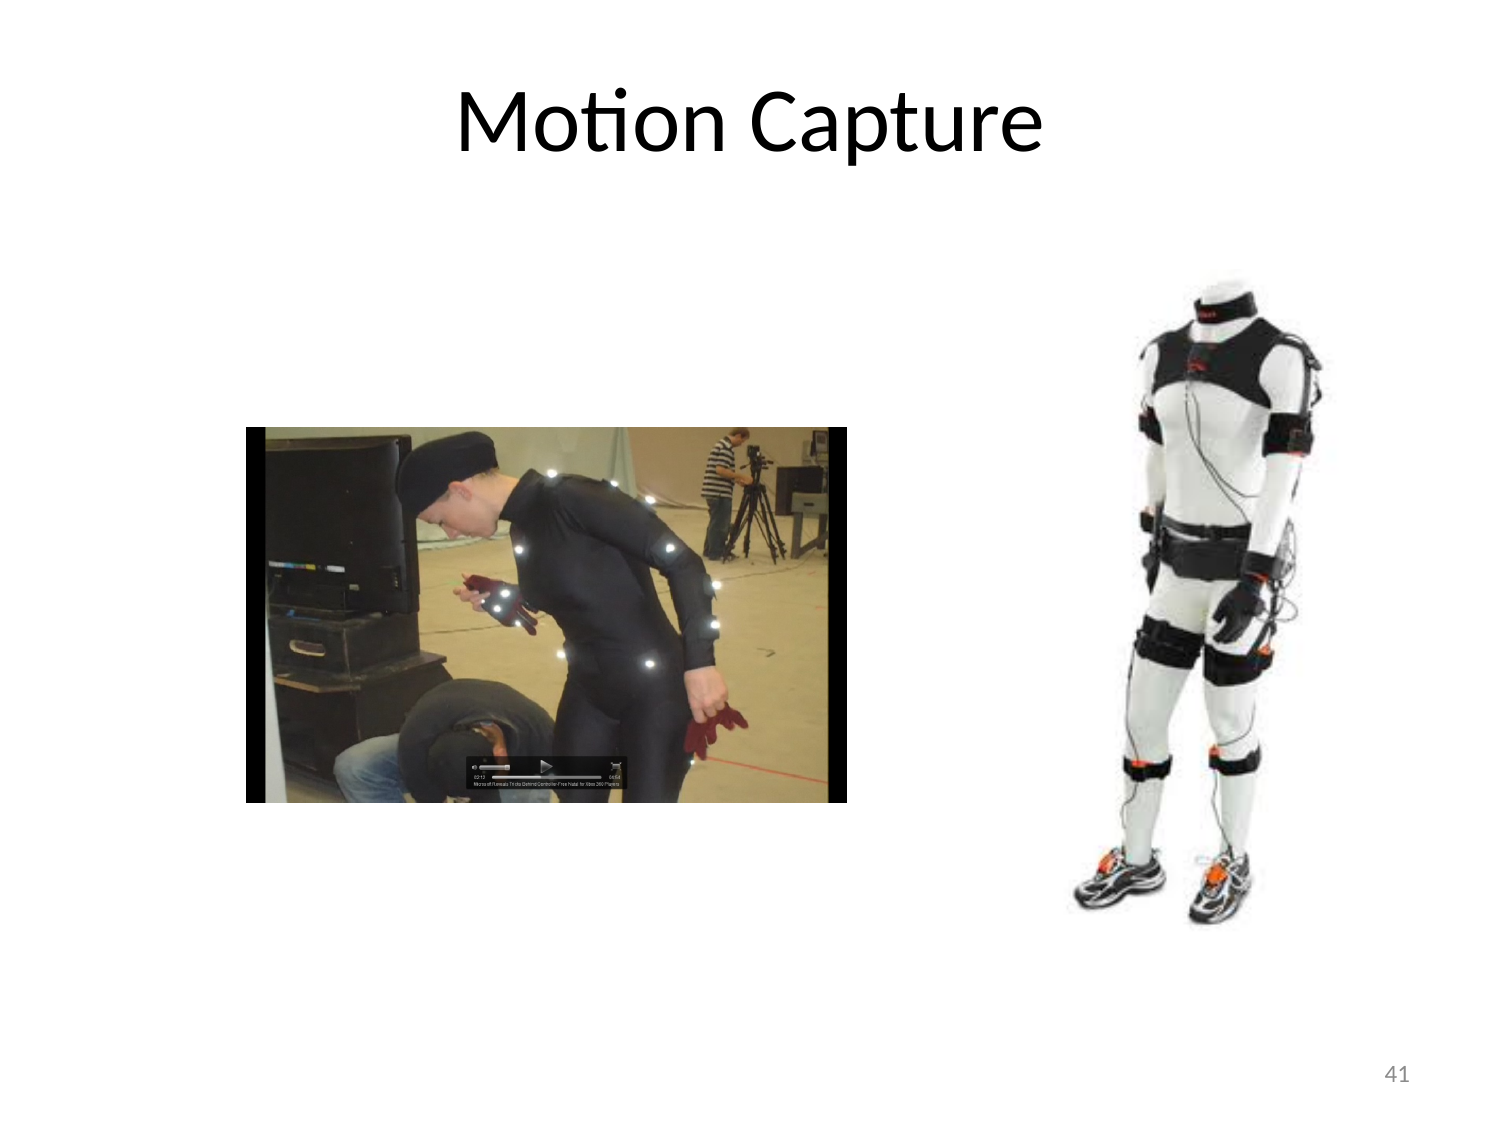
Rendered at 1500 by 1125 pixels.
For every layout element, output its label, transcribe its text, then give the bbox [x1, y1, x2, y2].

picture [1030, 269, 1358, 961]
slide_number 41 [1074, 1042, 1425, 1103]
title Motion Capture [75, 45, 1425, 184]
picture [246, 427, 847, 803]
